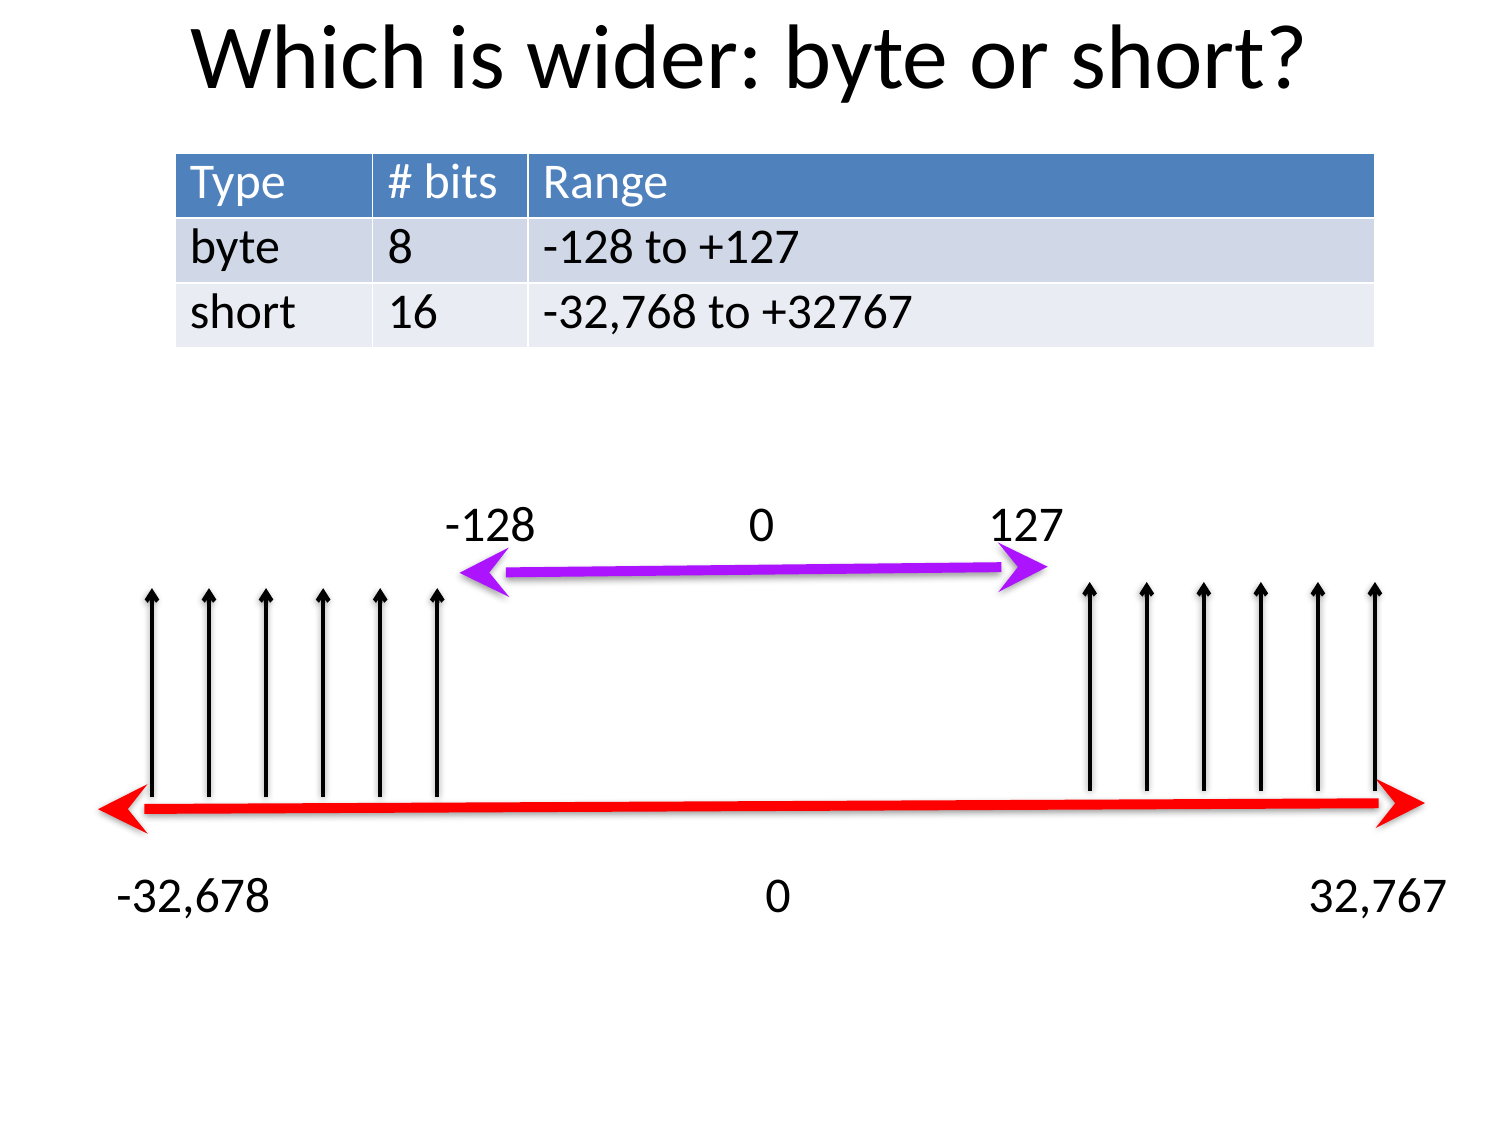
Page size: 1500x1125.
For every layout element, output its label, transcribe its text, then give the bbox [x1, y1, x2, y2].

table_cell -128 to +127 [529, 219, 1374, 282]
table_cell 16 [373, 284, 527, 347]
table_cell byte [176, 219, 372, 282]
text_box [459, 566, 1048, 573]
table_cell short [176, 284, 372, 347]
table_cell -32,768 to +32767 [529, 284, 1374, 347]
table_cell 8 [373, 219, 527, 282]
text_box -32,678 0 32,767 [101, 855, 1462, 931]
text_box -128 0 127 [430, 483, 1080, 559]
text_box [1089, 581, 1376, 792]
table_header Type [176, 159, 372, 217]
table_header Range [529, 159, 1374, 217]
table_header # bits [373, 159, 527, 217]
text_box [97, 802, 1426, 810]
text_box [151, 587, 438, 798]
title Which is wider: byte or short? [75, 0, 1425, 159]
